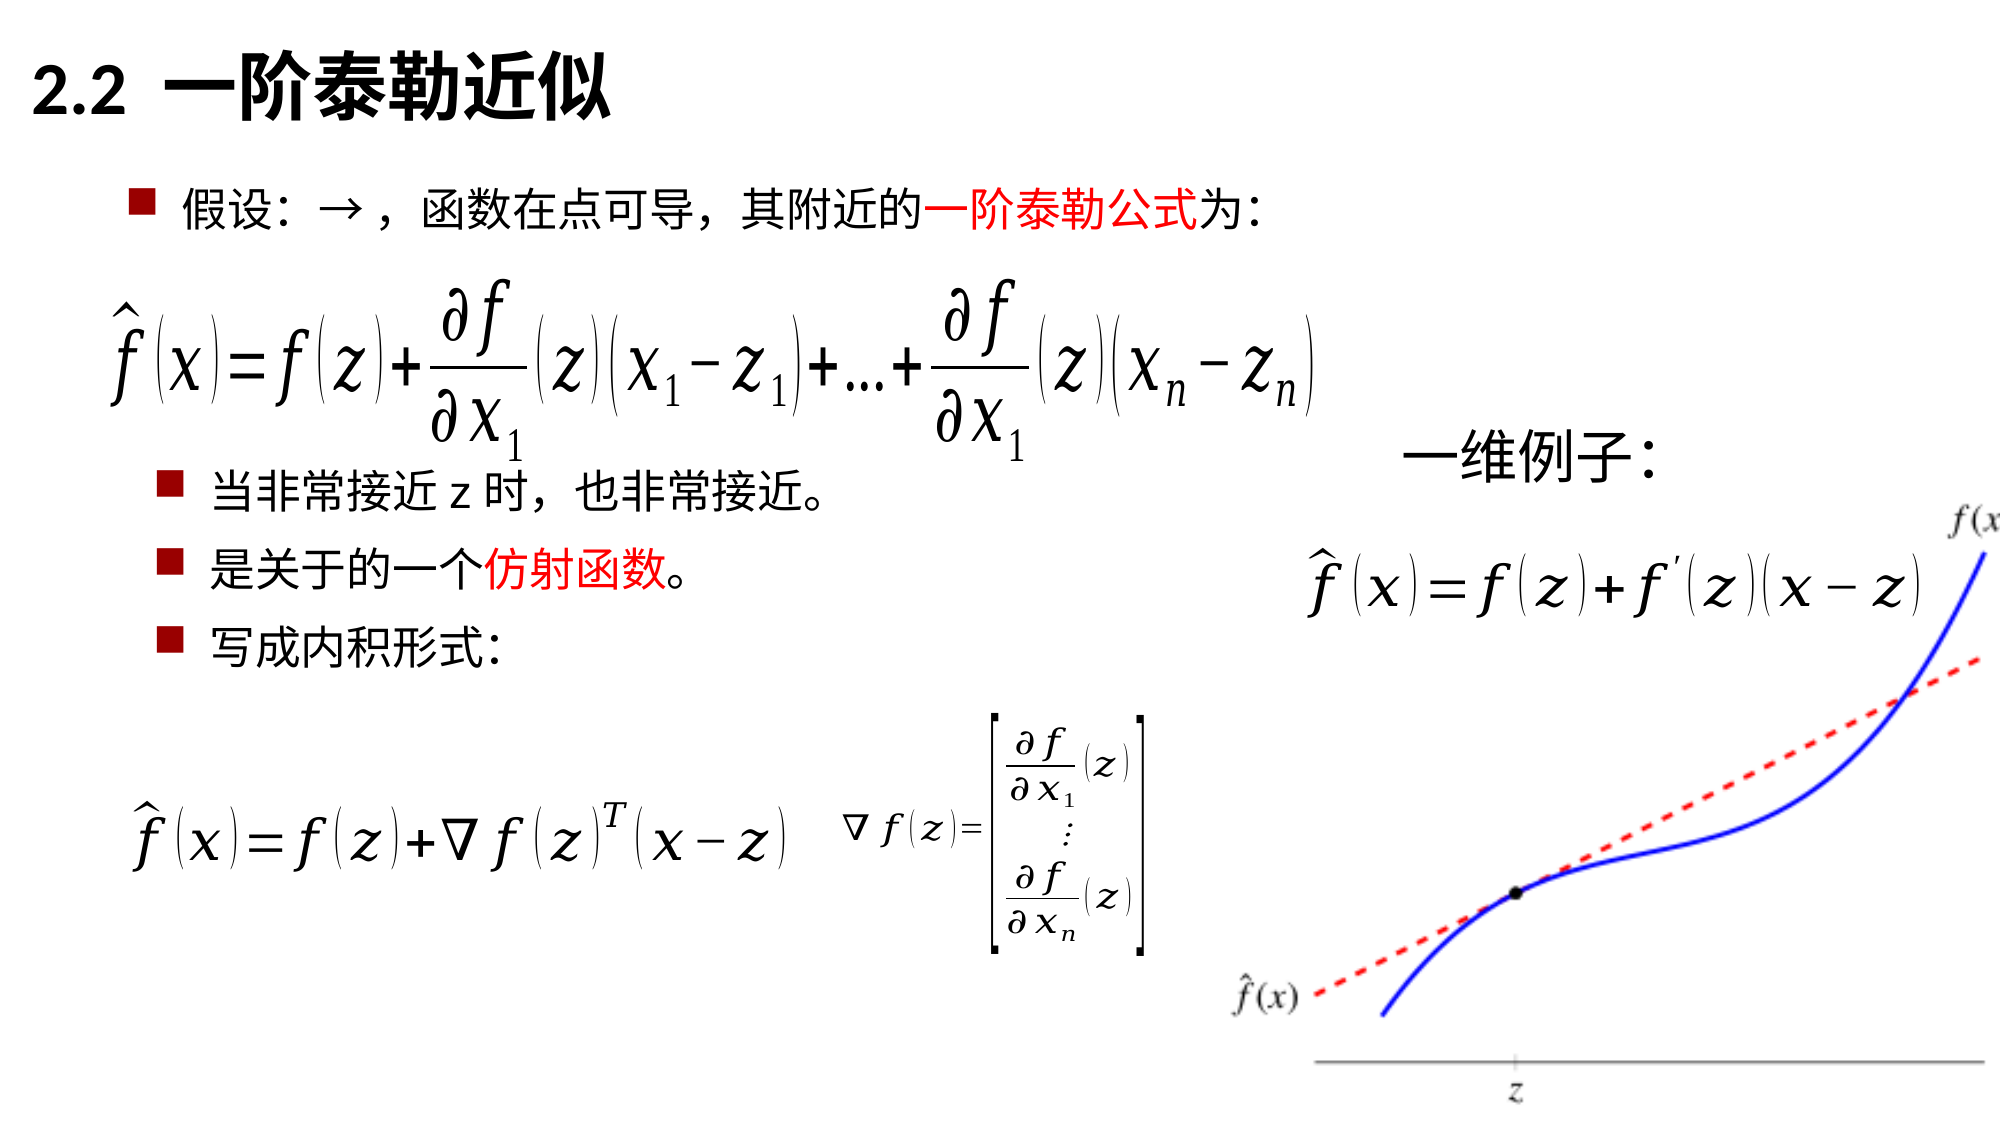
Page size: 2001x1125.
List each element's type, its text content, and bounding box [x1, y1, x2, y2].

text_box 2.2 一阶泰勒近似 [16, 37, 1462, 131]
picture [1220, 491, 2000, 1125]
text_box 一维例子： [1386, 413, 2000, 491]
